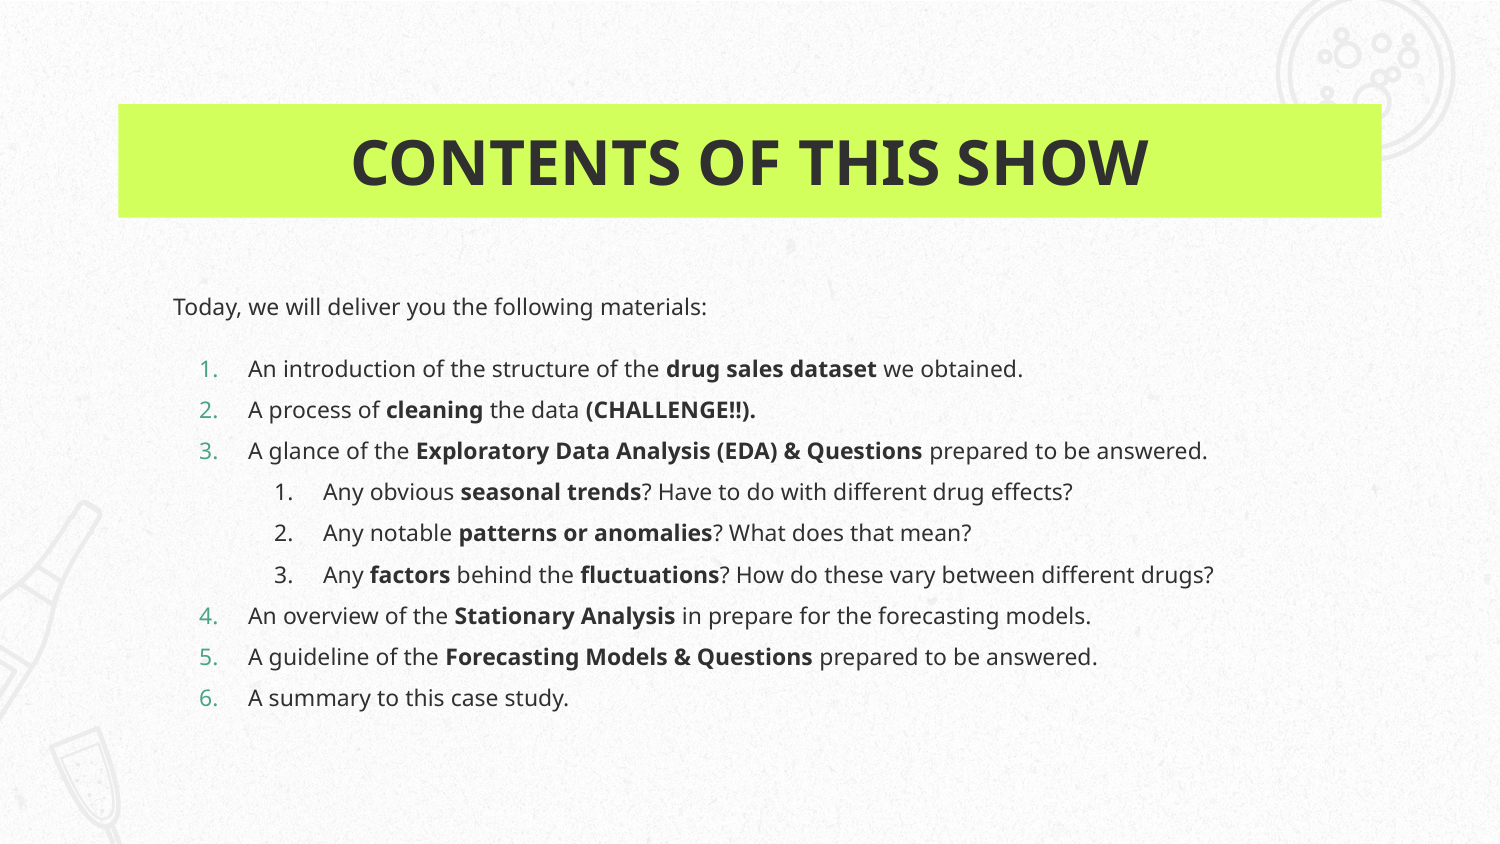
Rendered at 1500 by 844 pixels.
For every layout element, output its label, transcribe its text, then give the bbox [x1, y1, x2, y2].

text_box [0, 1, 1500, 844]
title CONTENTS OF THIS SHOW [118, 104, 1382, 218]
list Today, we will deliver you the following materials: An introduction of the structure of the drug sales dataset we obtained. A process of cleaning the data (CHALLENGE!!). A glance of the Exploratory Data Analysis (EDA) & Questions prepared to be answered. Any obvious seasonal trends? Have to do with different drug effects? Any notable patterns or anomalies? What does that mean? Any factors behind the fluctuations? How do these vary between different drugs? An overview of the Stationary Analysis in prepare for the forecasting models. A guideline of the Forecasting Models & Questions prepared to be answered. A summary to this case study. [158, 263, 1342, 740]
